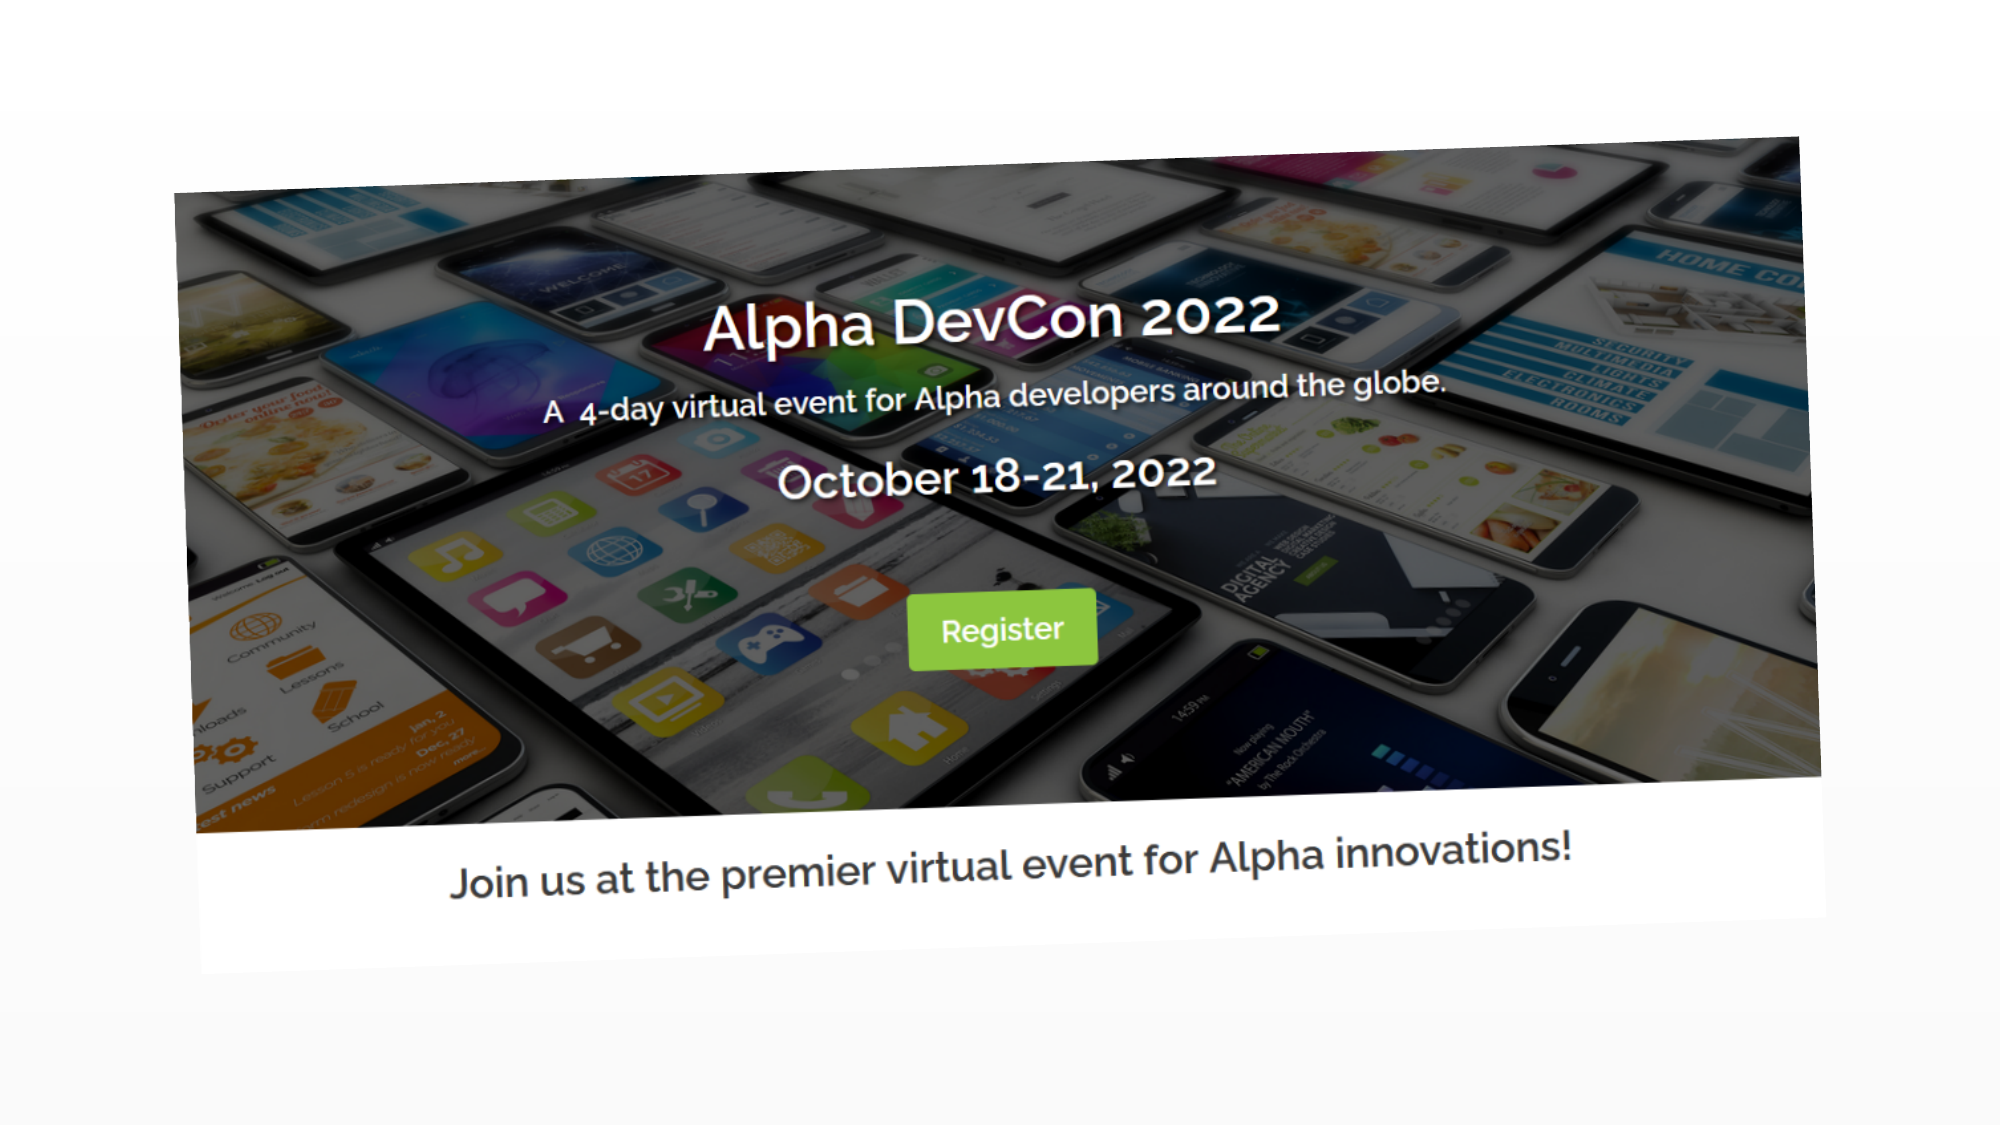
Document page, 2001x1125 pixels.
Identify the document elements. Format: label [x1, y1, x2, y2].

picture [175, 136, 1826, 975]
